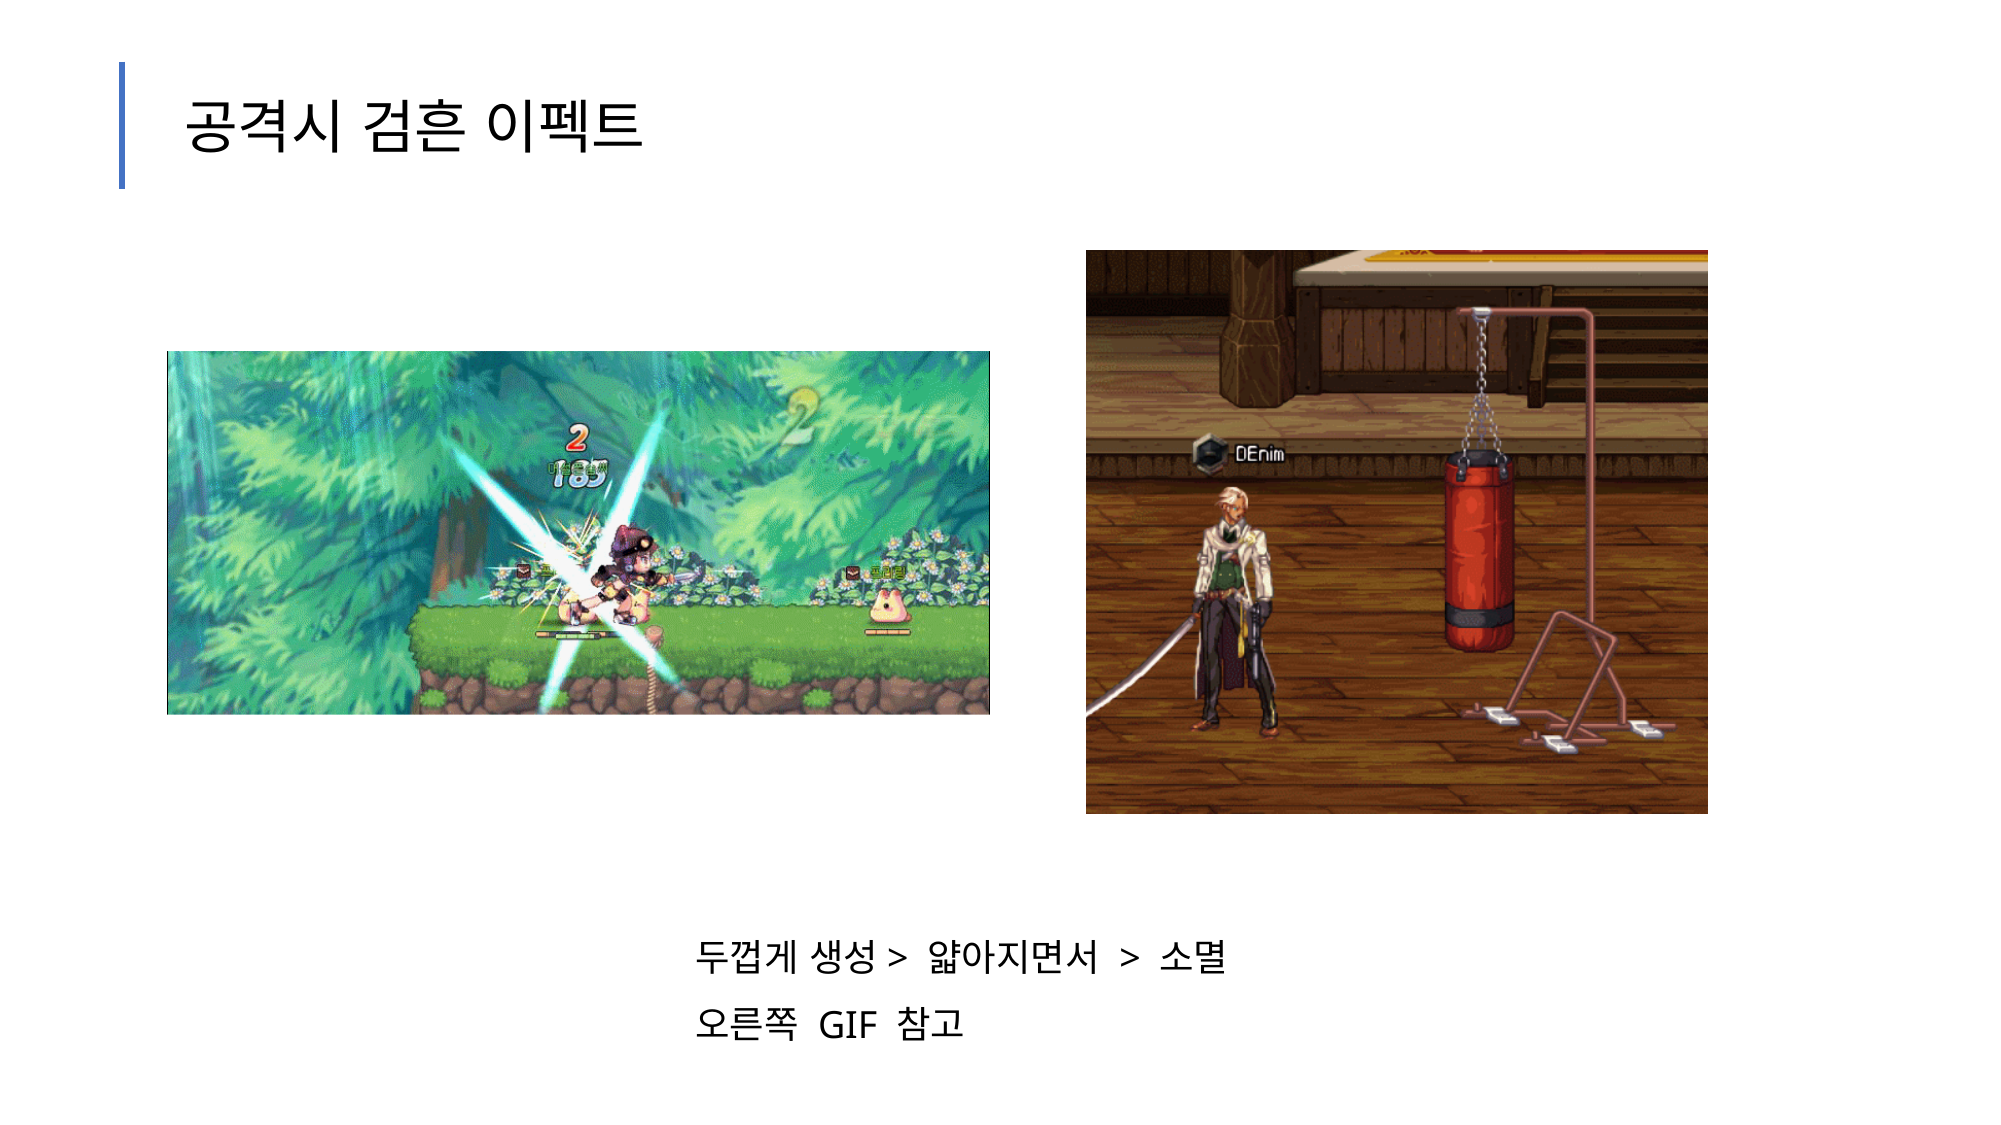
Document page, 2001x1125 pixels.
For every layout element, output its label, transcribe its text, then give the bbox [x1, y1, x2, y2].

picture [1086, 250, 1708, 814]
text_box 두껍게 생성> 얇아지면서 > 소멸 오른쪽 GIF 참고 [680, 903, 1244, 1054]
picture [167, 212, 990, 830]
text_box 공격시 검흔 이펙트 [169, 82, 660, 168]
